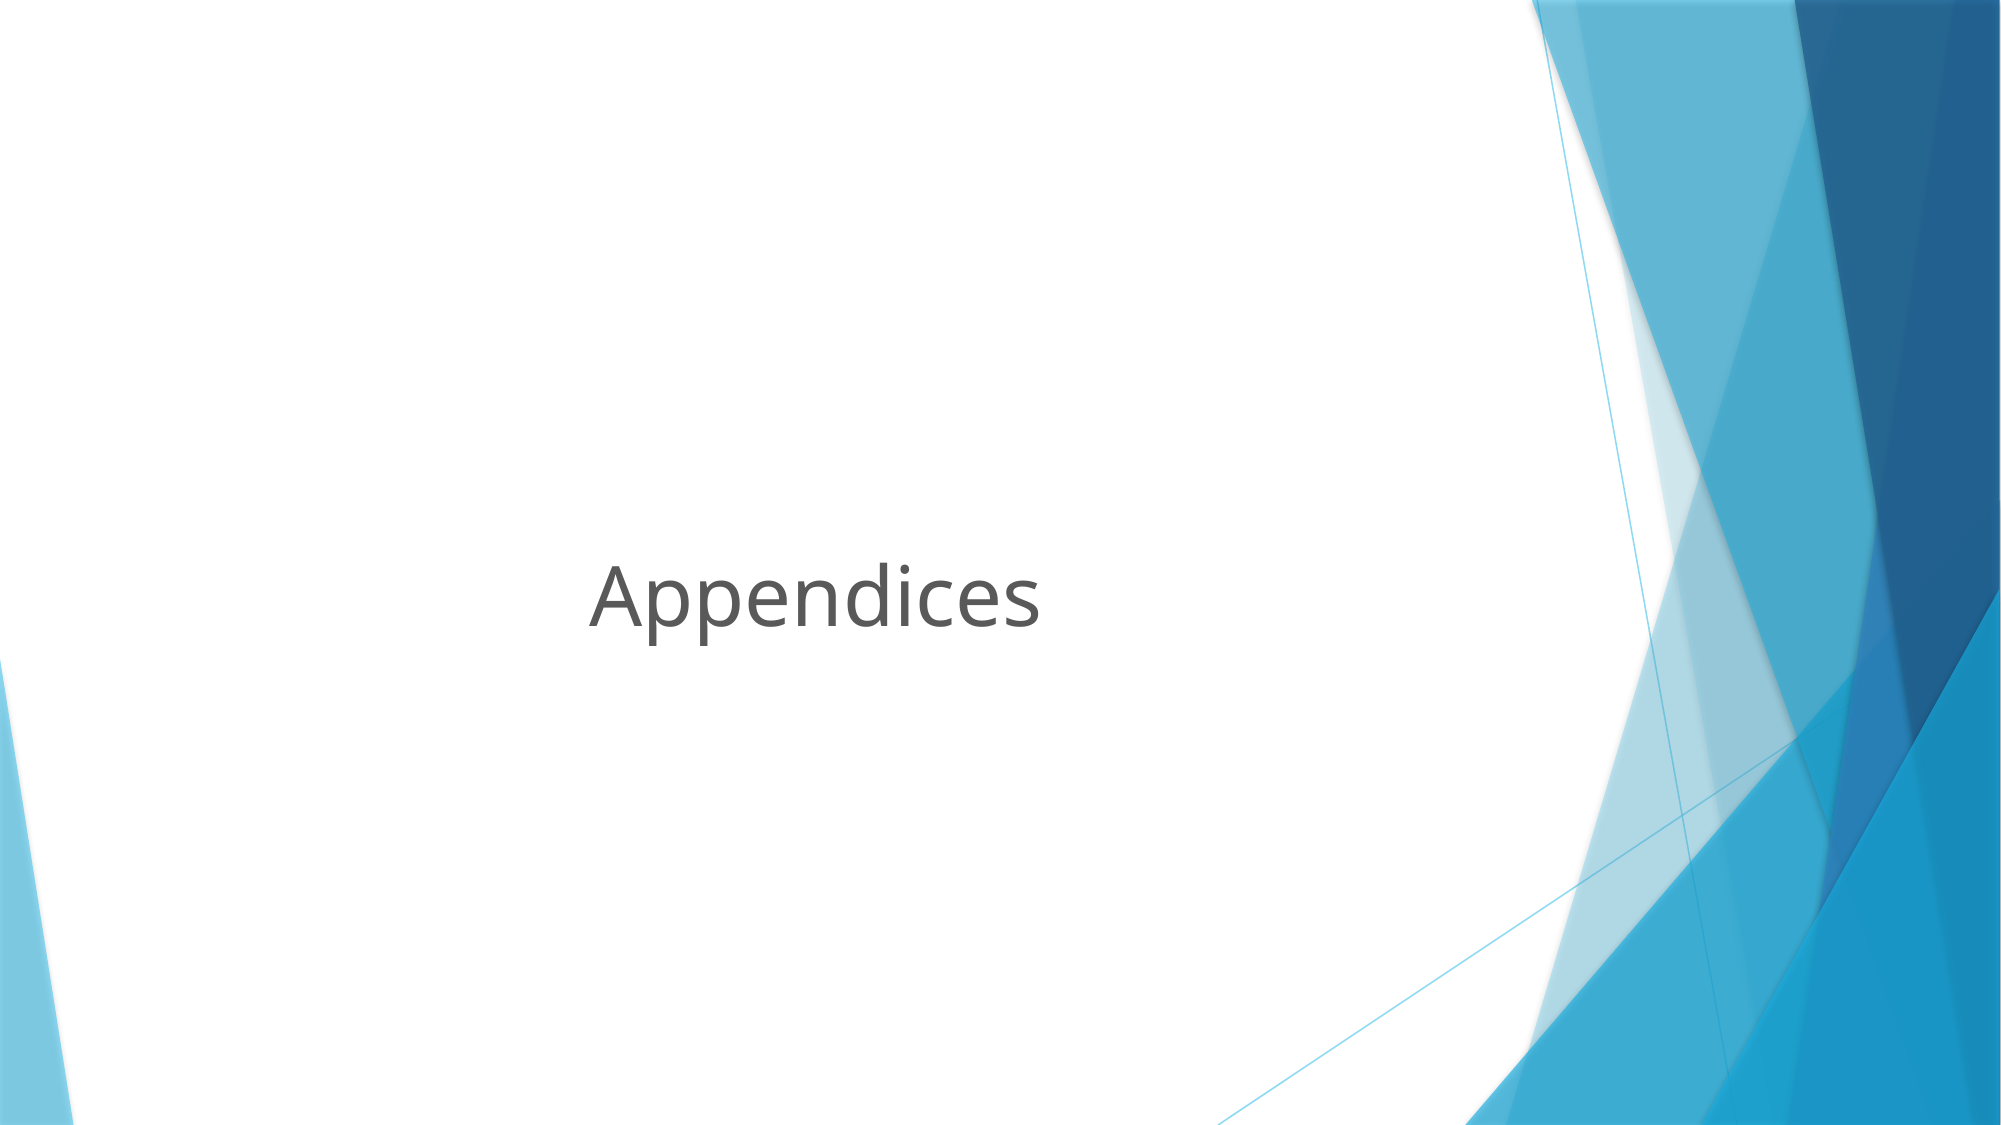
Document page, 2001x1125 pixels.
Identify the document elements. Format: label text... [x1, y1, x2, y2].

title Appendices [111, 443, 1522, 743]
